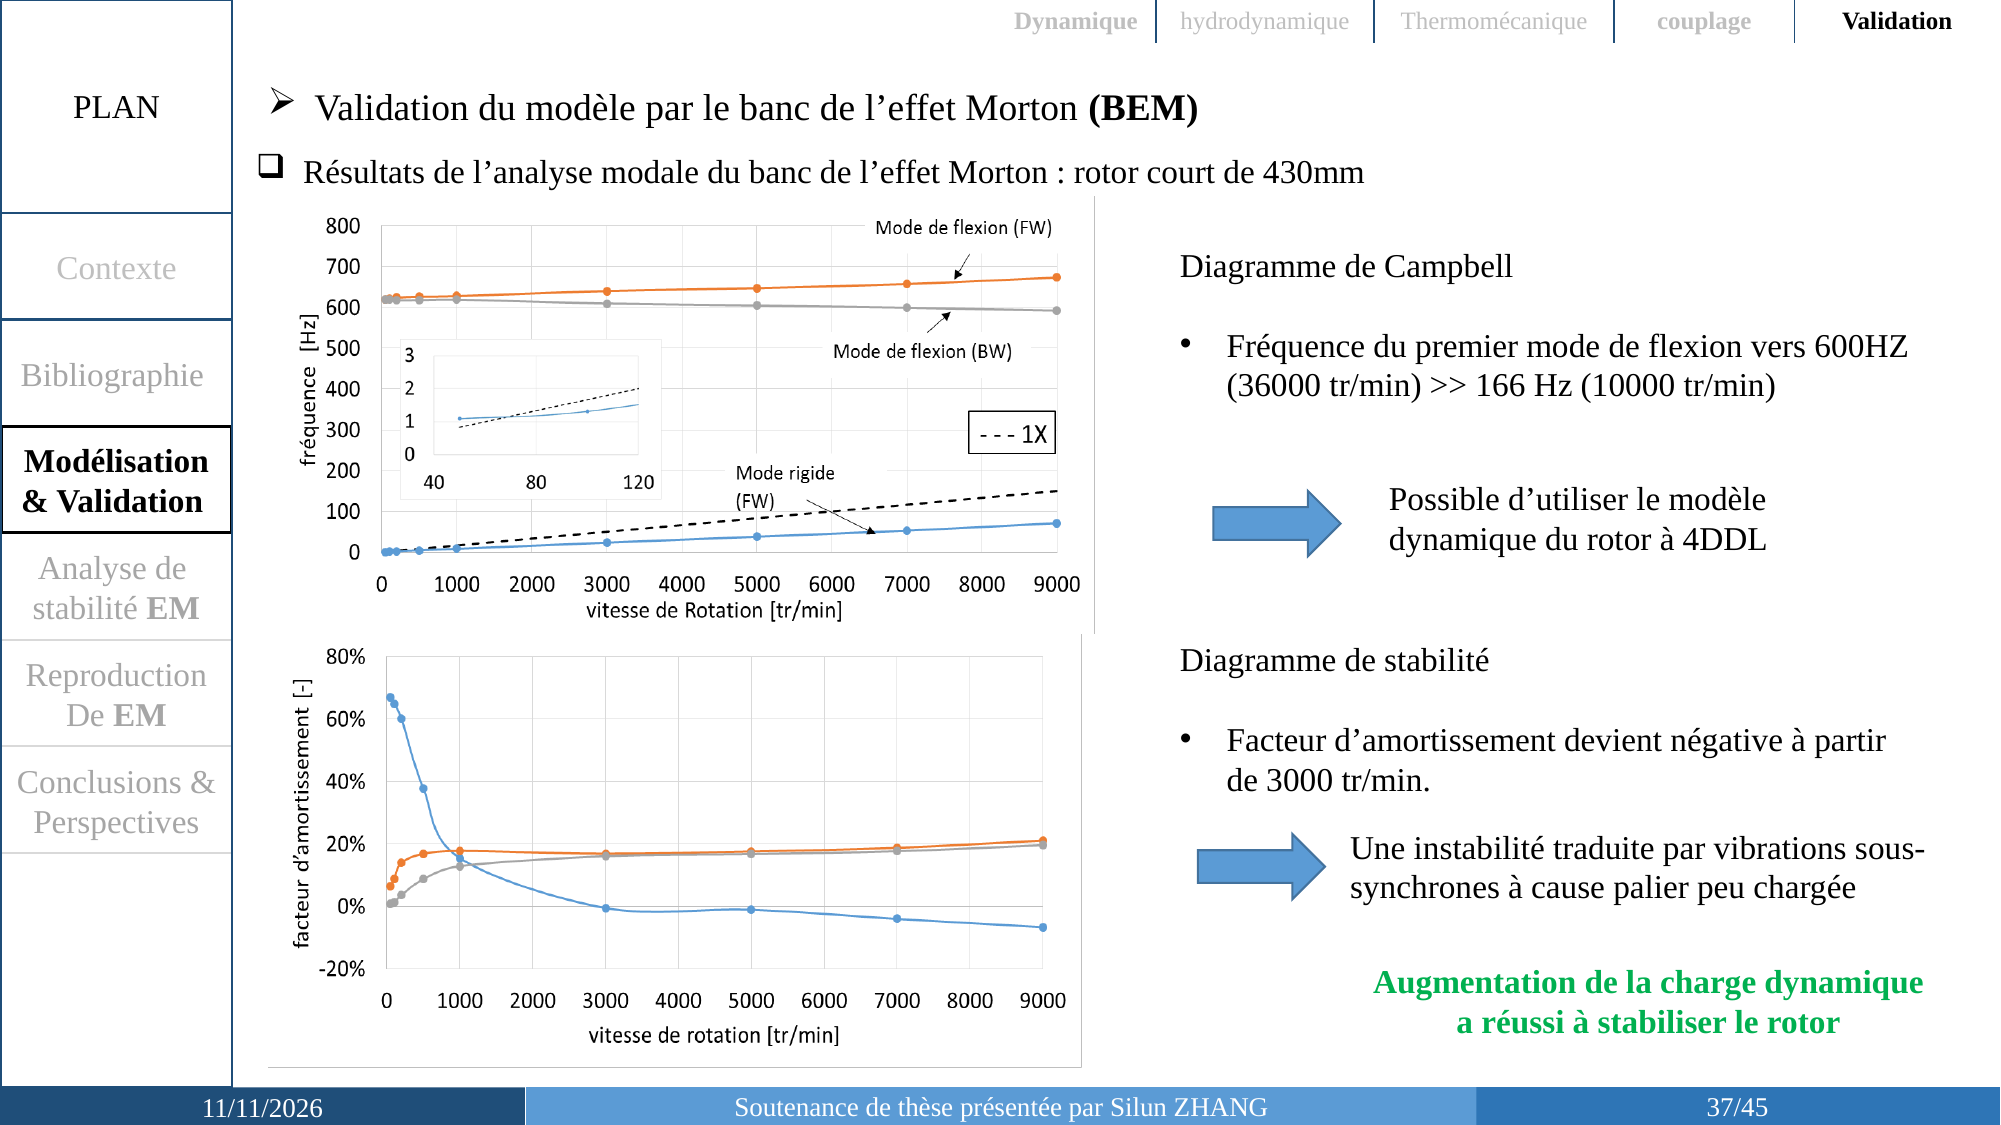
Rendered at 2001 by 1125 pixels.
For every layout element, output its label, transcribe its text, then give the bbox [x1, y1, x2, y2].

table_header Validation [1795, 0, 2000, 43]
footer Soutenance de thèse présentée par Silun ZHANG [526, 1087, 1477, 1125]
text_box [0, 321, 233, 1087]
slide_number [0, 1087, 525, 1125]
text_box [1212, 488, 1343, 559]
table_header couplage [1615, 0, 1794, 43]
picture [268, 196, 1095, 1068]
text_box Augmentation de la charge dynamique a réussi à stabiliser le rotor [1356, 952, 1942, 1048]
table_header Thermomécanique [1375, 0, 1613, 43]
text_box [1196, 831, 1327, 902]
text_box Diagramme de Campbell Fréquence du premier mode de flexion vers 600HZ (36000 tr/min) >> 166 Hz (10000 tr/min) [1165, 236, 1942, 411]
text_box [0, 0, 233, 212]
text_box Résultats de l’analyse modale du banc de l’effet Morton : rotor court de 430mm [241, 143, 1664, 198]
text_box Possible d’utiliser le modèle dynamique du rotor à 4DDL [1374, 469, 1808, 565]
table_header Dynamique [996, 0, 1155, 43]
text_box Validation du modèle par le banc de l’effet Morton (BEM) [252, 75, 1375, 136]
text_box Une instabilité traduite par vibrations sous-synchrones à cause palier peu chargée [1335, 818, 1993, 913]
slide_number 37/45 [1477, 1087, 2000, 1125]
text_box Diagramme de stabilité Facteur d’amortissement devient négative à partir de 3000 tr/min. [1165, 630, 1942, 805]
text_box Contexte [0, 212, 233, 321]
table_header hydrodynamique [1157, 0, 1373, 43]
